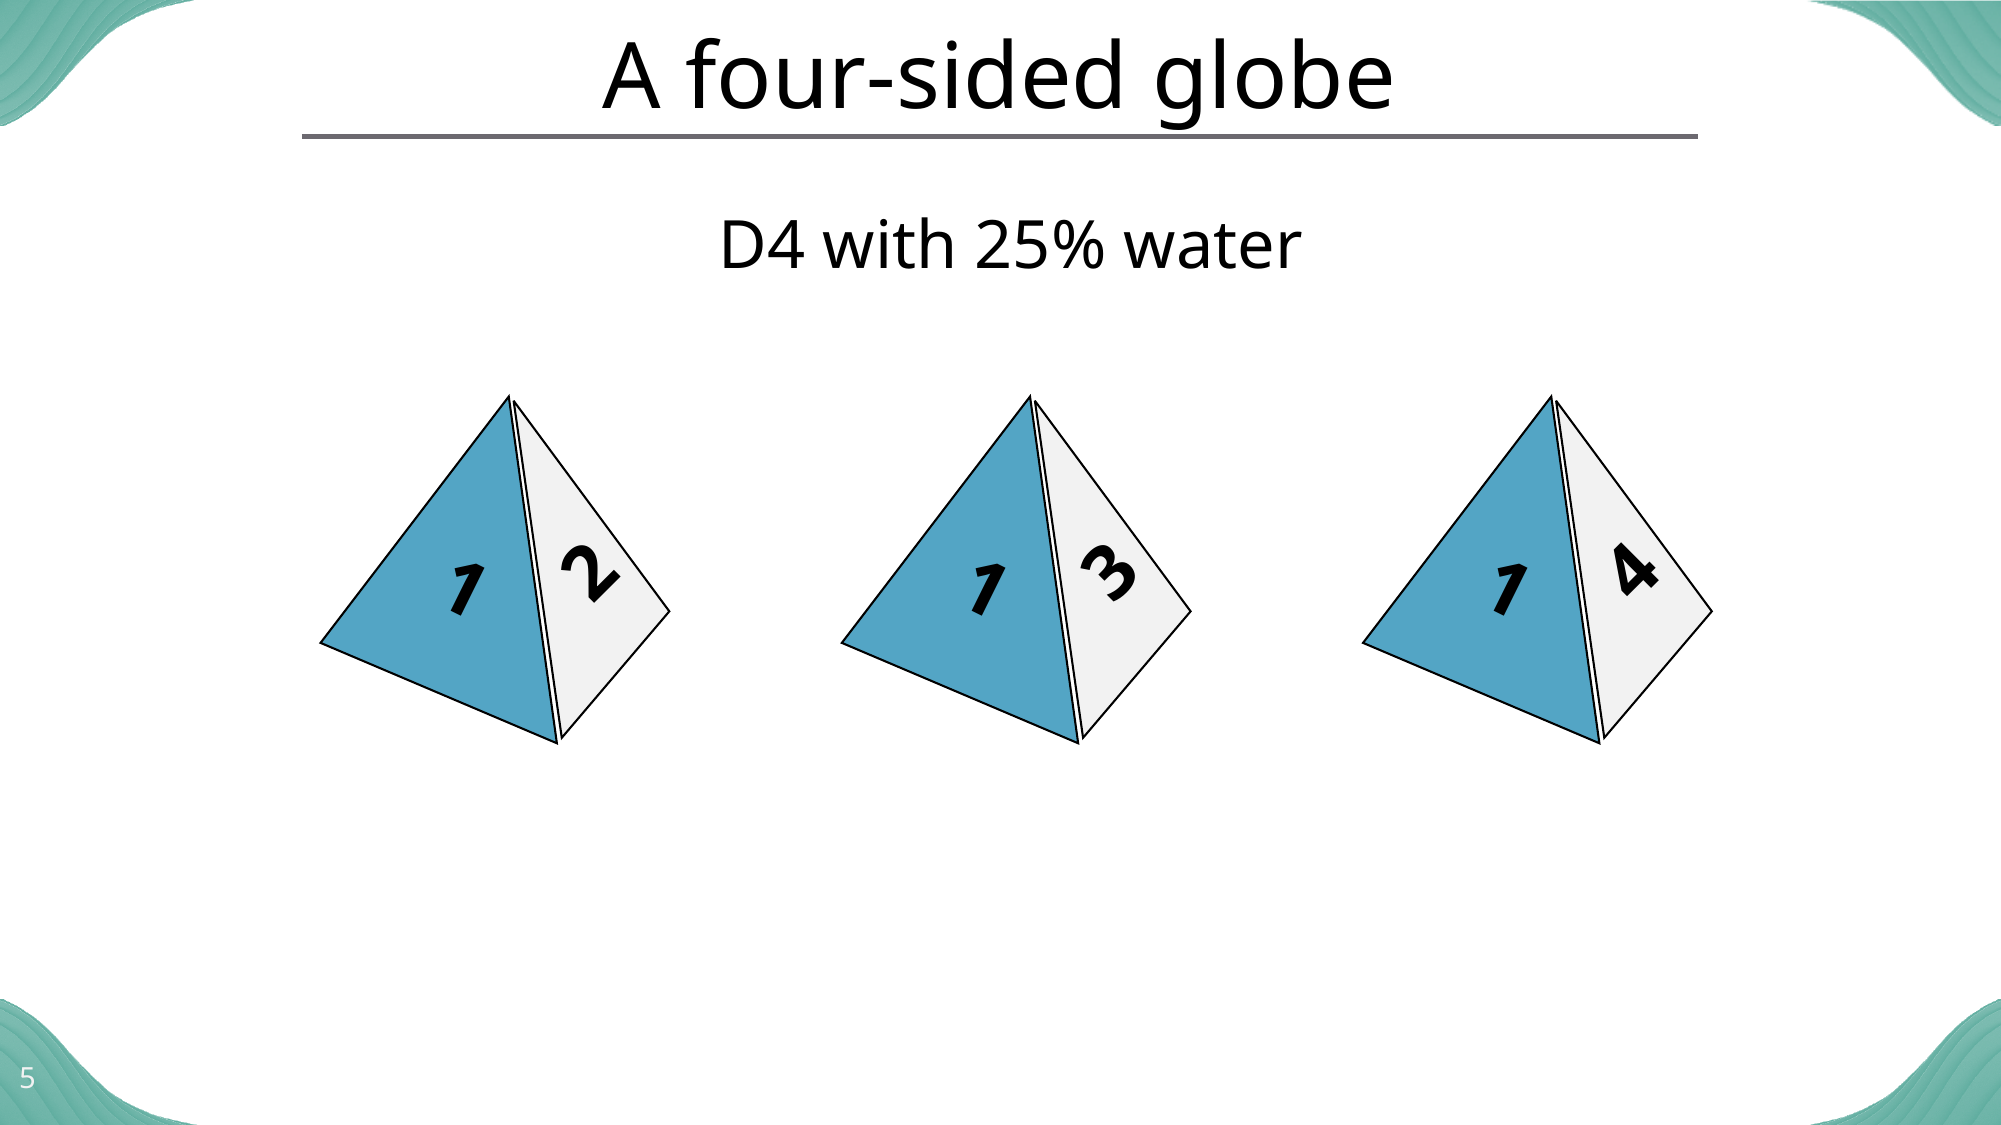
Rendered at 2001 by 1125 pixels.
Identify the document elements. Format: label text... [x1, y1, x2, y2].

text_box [328, 391, 1672, 733]
text_box D4 with 25% water [546, 194, 1476, 290]
title A four-sided globe [137, 21, 1863, 137]
